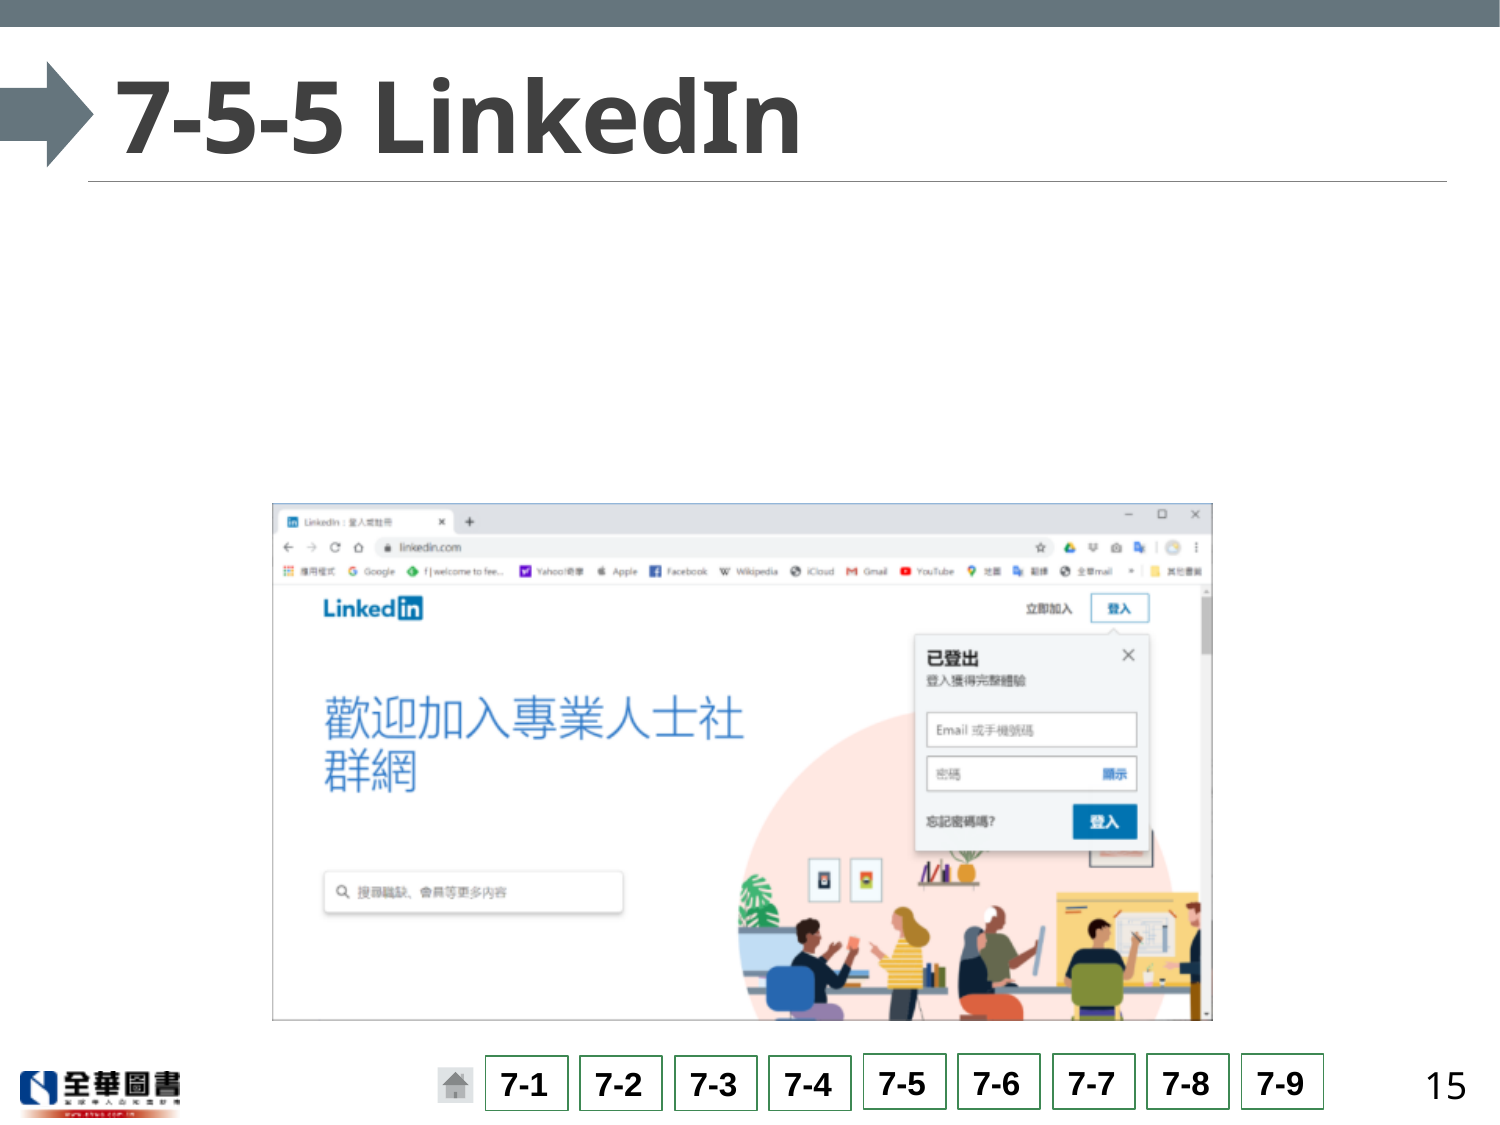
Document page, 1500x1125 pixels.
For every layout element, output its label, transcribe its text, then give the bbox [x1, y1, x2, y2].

slide_number 15 [1320, 1057, 1483, 1118]
picture [20, 1071, 180, 1118]
title 7-5-5 LinkedIn [100, 47, 1447, 182]
picture [272, 502, 1213, 1021]
